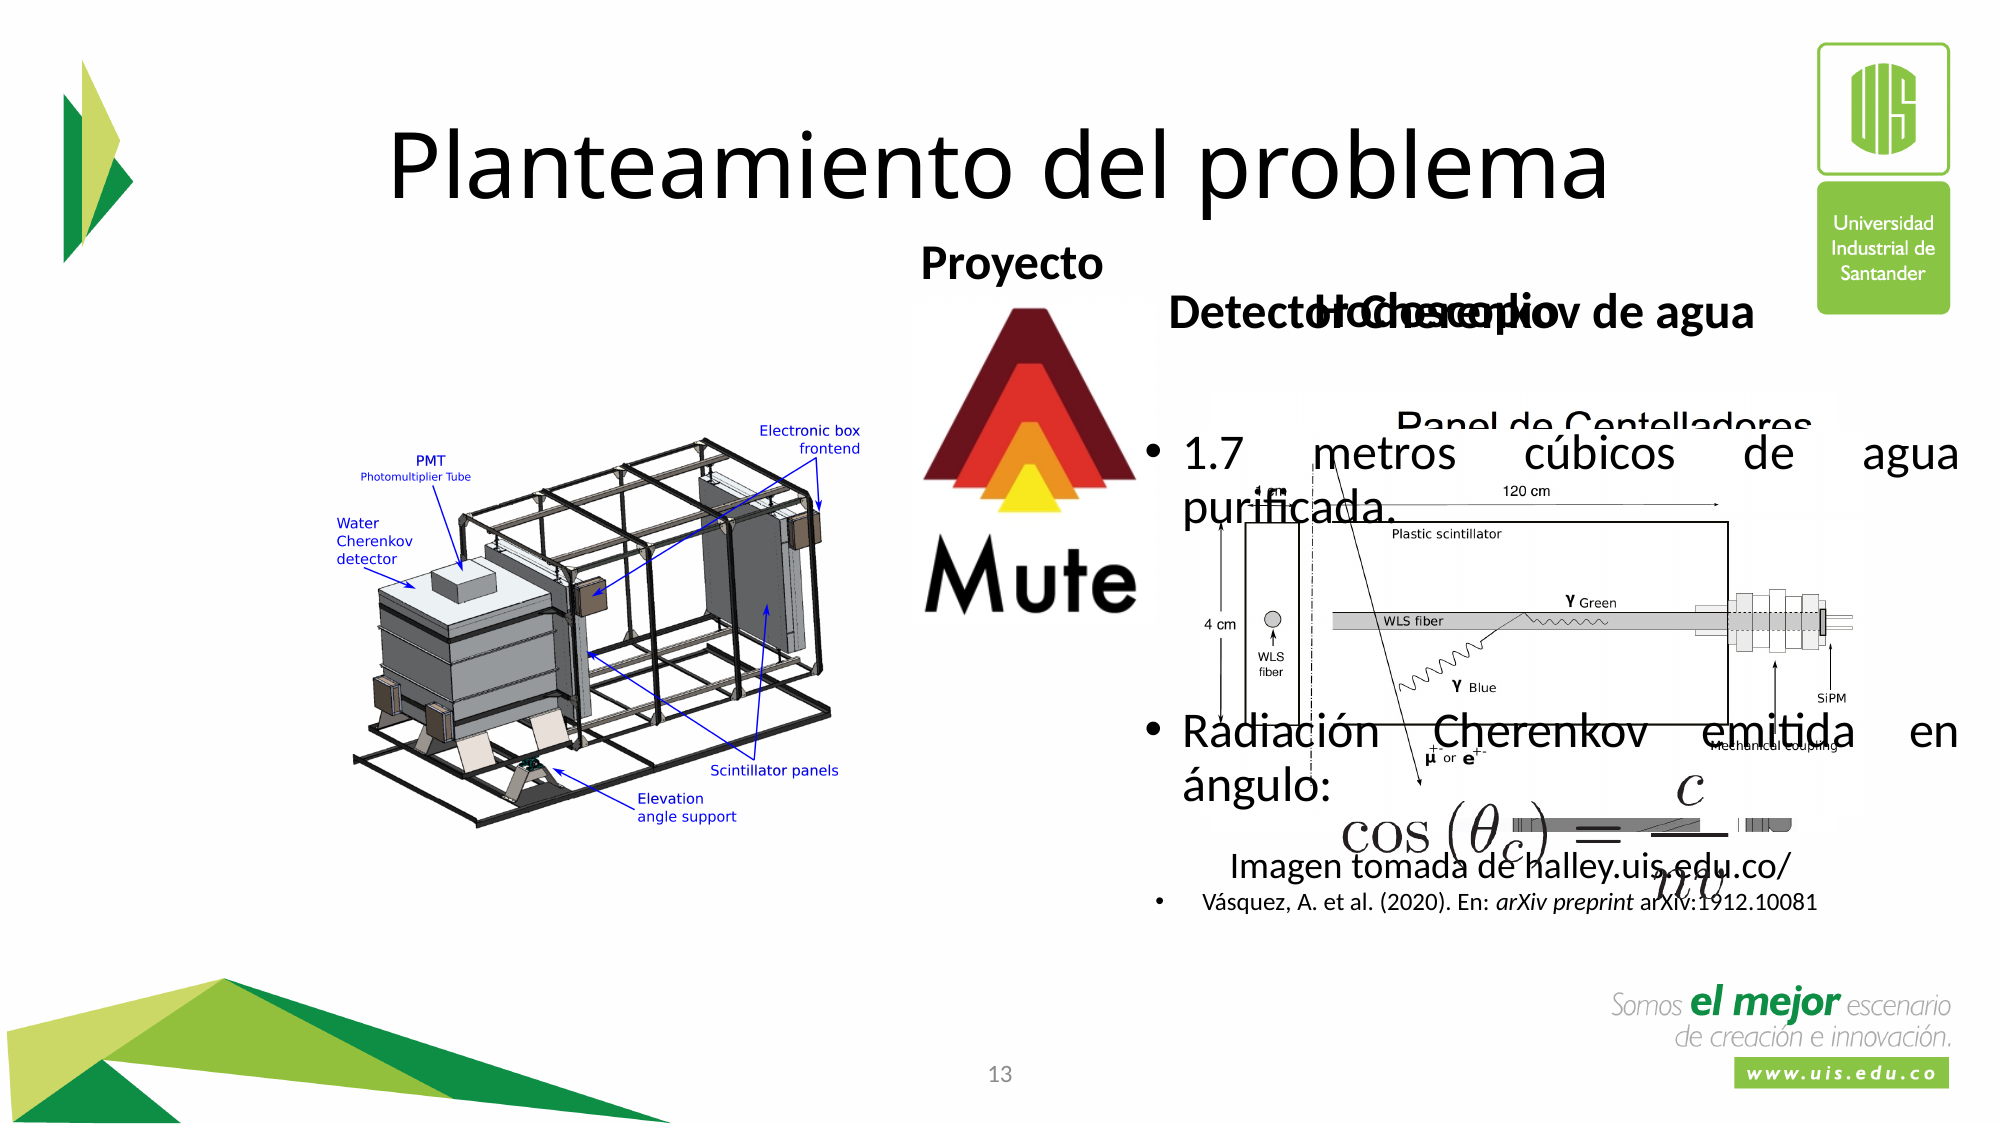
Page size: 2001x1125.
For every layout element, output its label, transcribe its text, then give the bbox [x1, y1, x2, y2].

text_box Detector Cherenkov de agua [1036, 277, 1888, 348]
slide_number 13 [774, 1042, 1225, 1103]
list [1194, 429, 1865, 818]
list 1.7 metros cúbicos de agua purificada. Radiación Cherenkov emitida en ángulo: [1129, 418, 1976, 1024]
title Planteamiento del problema [137, 59, 1863, 278]
picture [0, 0, 2001, 1125]
text_box Proyecto [587, 225, 1438, 299]
